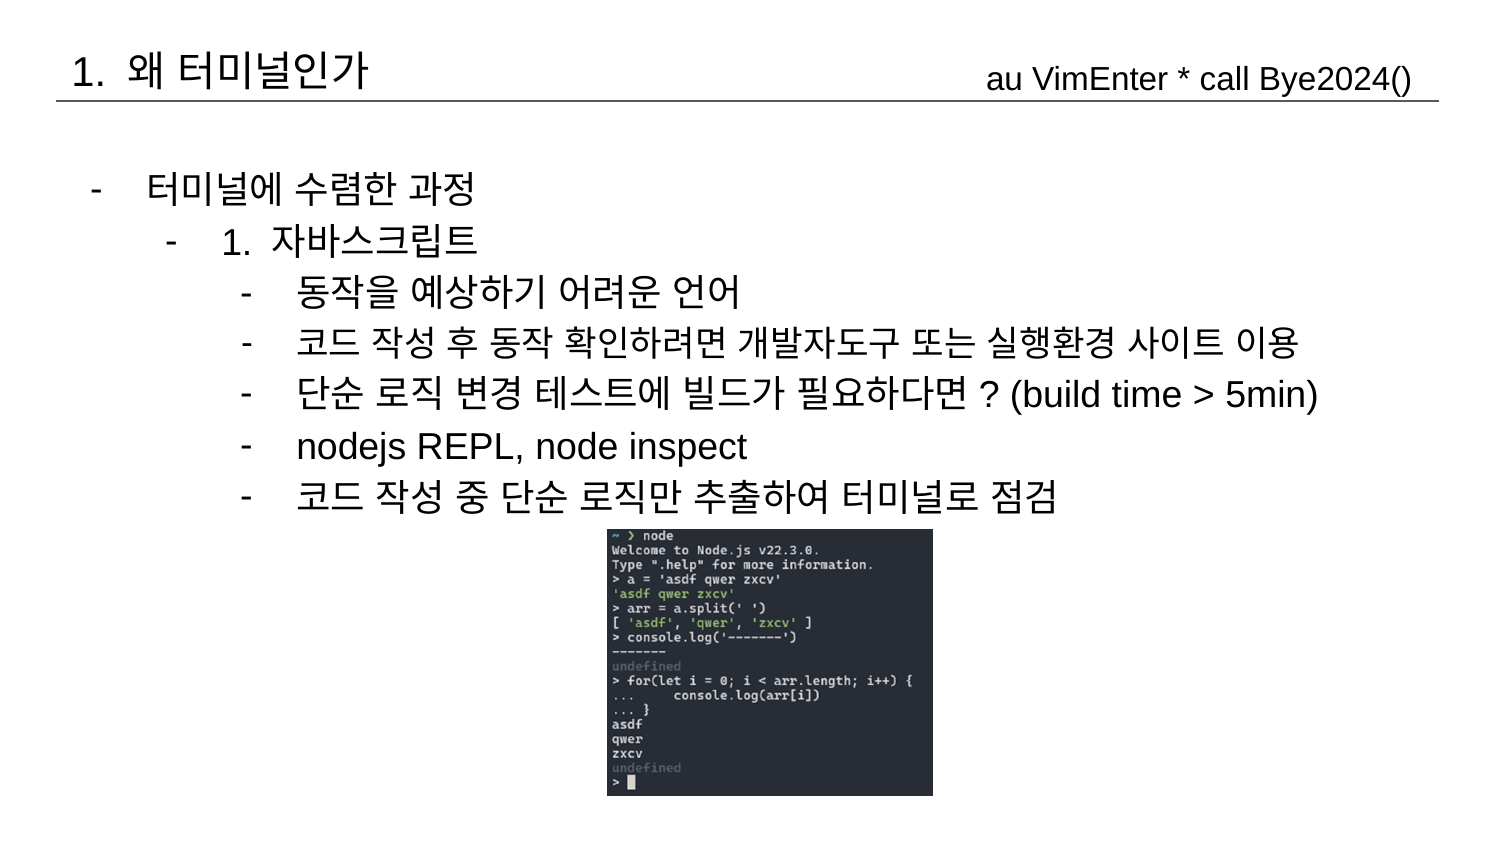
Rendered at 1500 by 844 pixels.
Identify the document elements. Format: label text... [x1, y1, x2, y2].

text_box 1. 왜 터미널인가 [56, 22, 539, 100]
text_box au VimEnter * call Bye2024() [971, 36, 1439, 100]
picture [606, 529, 933, 796]
text_box 터미널에 수렴한 과정 1. 자바스크립트 동작을 예상하기 어려운 언어 코드 작성 후 동작 확인하려면 개발자도구 또는 실행환경 사이트 이용 단순 로직 변경 테스트에 빌드가 필요하다면? (build time > 5min) nodejs REPL, node inspect 코드 작성 중 단순 로직만 추출하여 터미널로 점검 [56, 144, 1427, 634]
